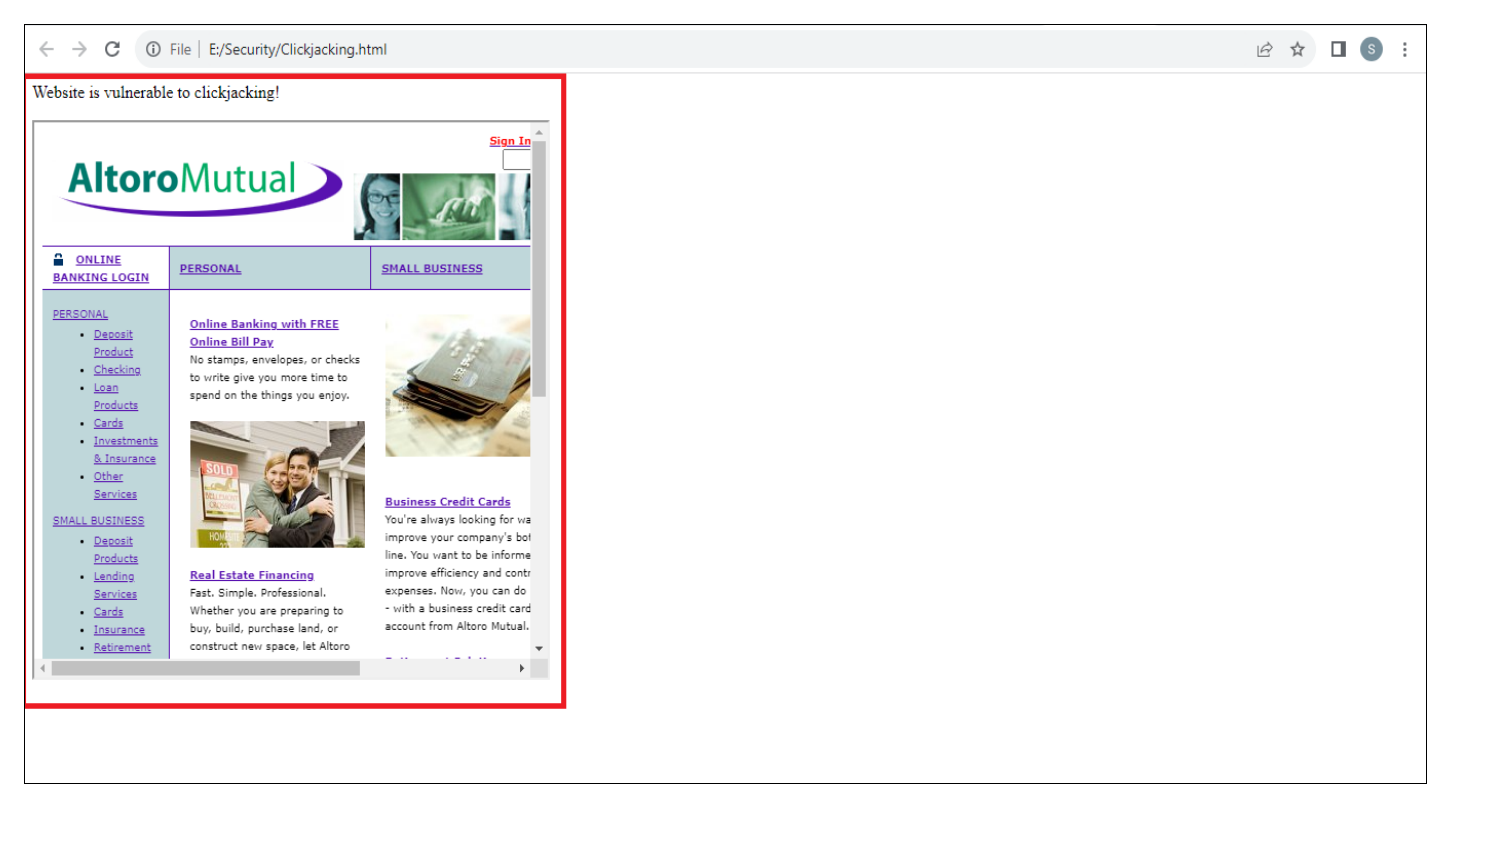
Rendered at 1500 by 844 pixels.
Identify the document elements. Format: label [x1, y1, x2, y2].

picture [24, 24, 1427, 784]
